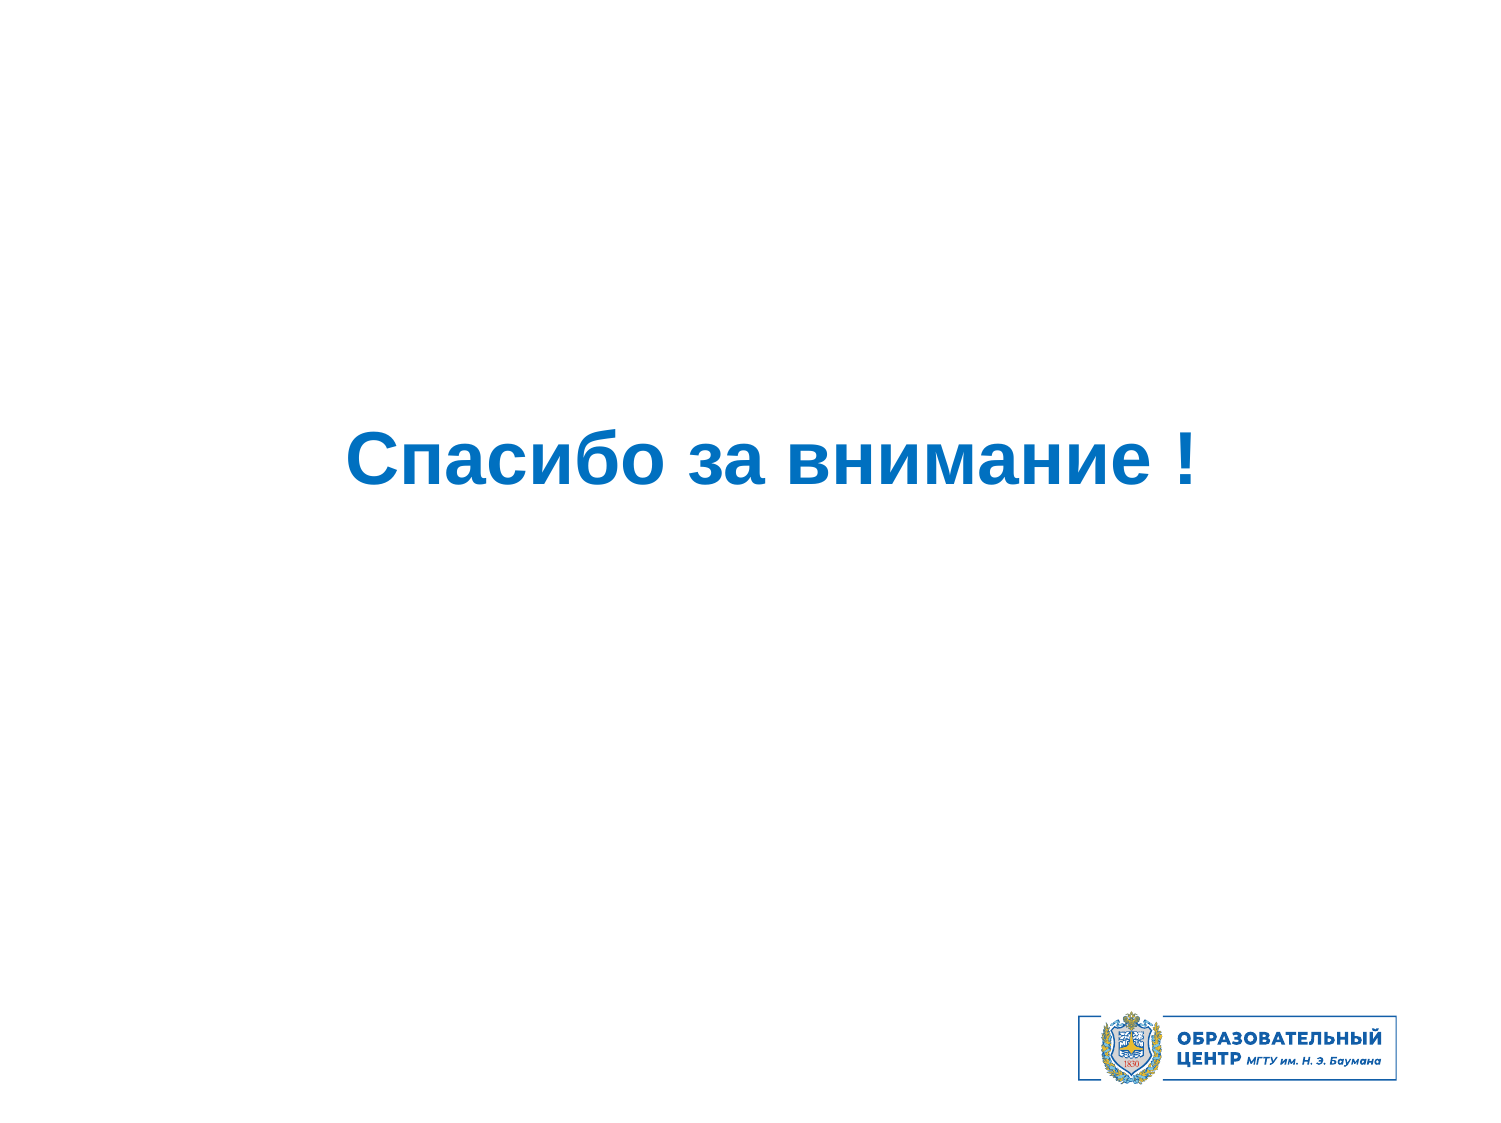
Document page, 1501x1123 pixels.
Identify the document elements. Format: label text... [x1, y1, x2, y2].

text_box Спасибо за внимание ! [330, 402, 1245, 507]
